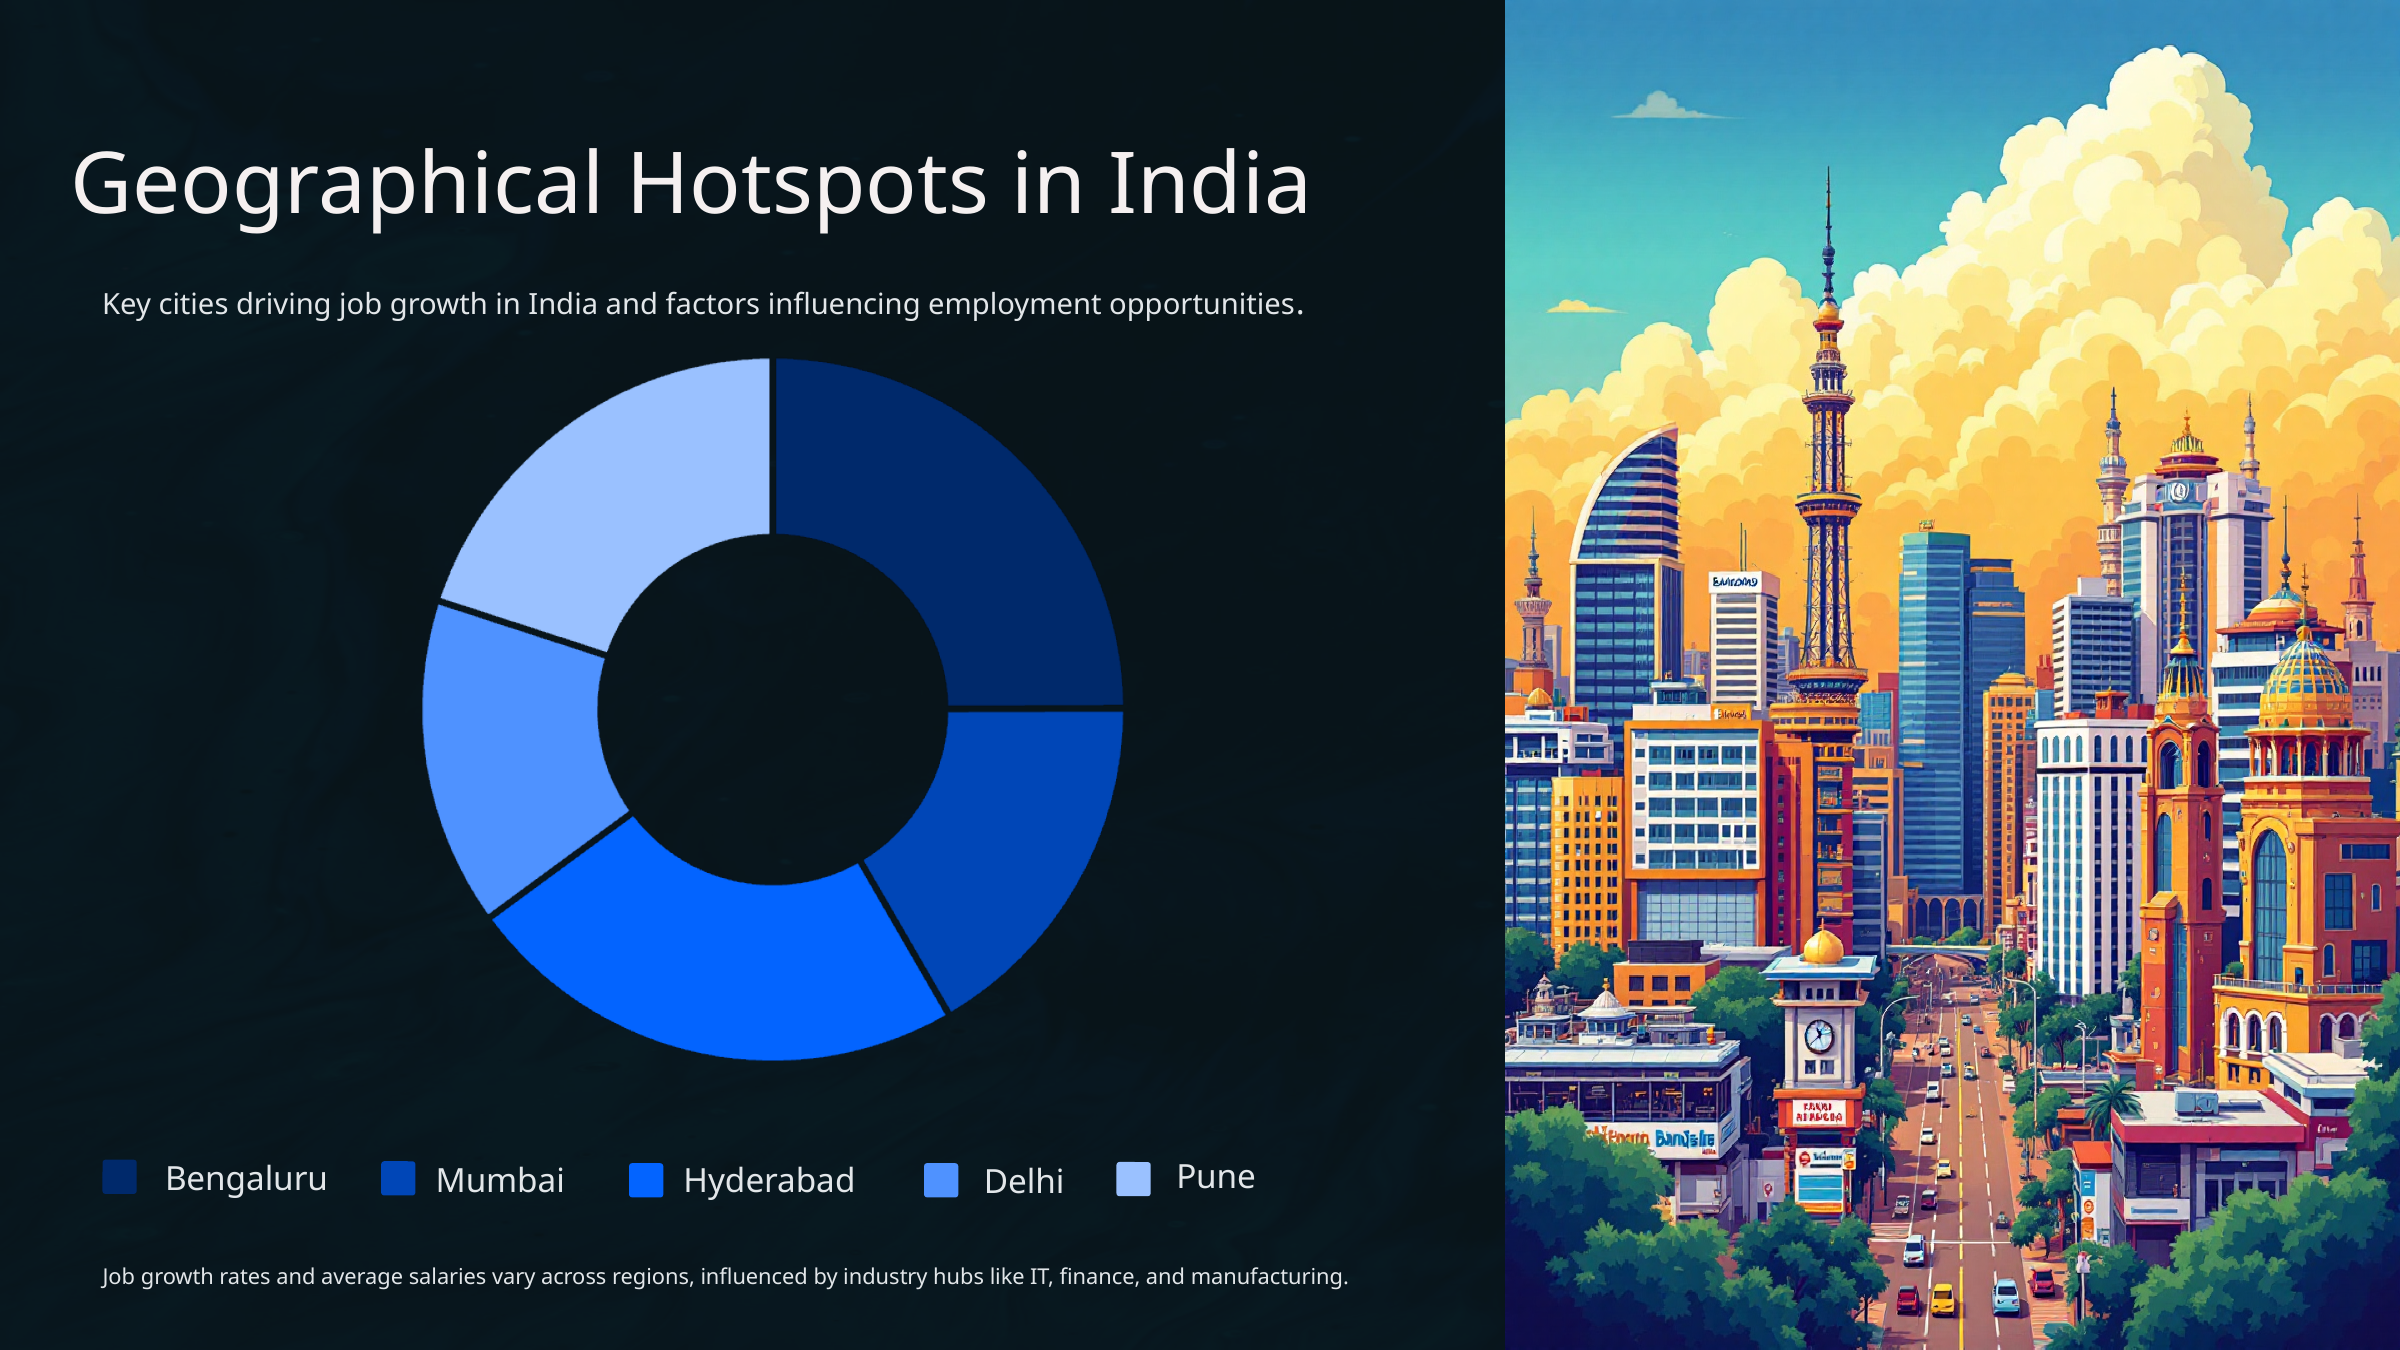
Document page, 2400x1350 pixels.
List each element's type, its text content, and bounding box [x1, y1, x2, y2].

picture [1505, 0, 2400, 1350]
text_box Job growth rates and average salaries vary across regions, influenced by industry hubs like IT, finance, and manufacturing. [102, 1234, 1431, 1301]
text_box Mumbai [435, 1165, 574, 1200]
text_box Key cities driving job growth in India and factors influencing employment opportunities. [102, 266, 1488, 325]
text_box [381, 1161, 416, 1196]
text_box Delhi [983, 1166, 1073, 1201]
text_box Geographical Hotspots in India [70, 124, 1347, 232]
text_box [1116, 1161, 1151, 1197]
text_box Pune [1176, 1162, 1261, 1197]
text_box [629, 1163, 664, 1198]
text_box [102, 1159, 137, 1194]
text_box [924, 1163, 959, 1198]
text_box Bengaluru [165, 1163, 337, 1198]
picture [57, 328, 1489, 1091]
text_box Hyderabad [683, 1165, 861, 1201]
